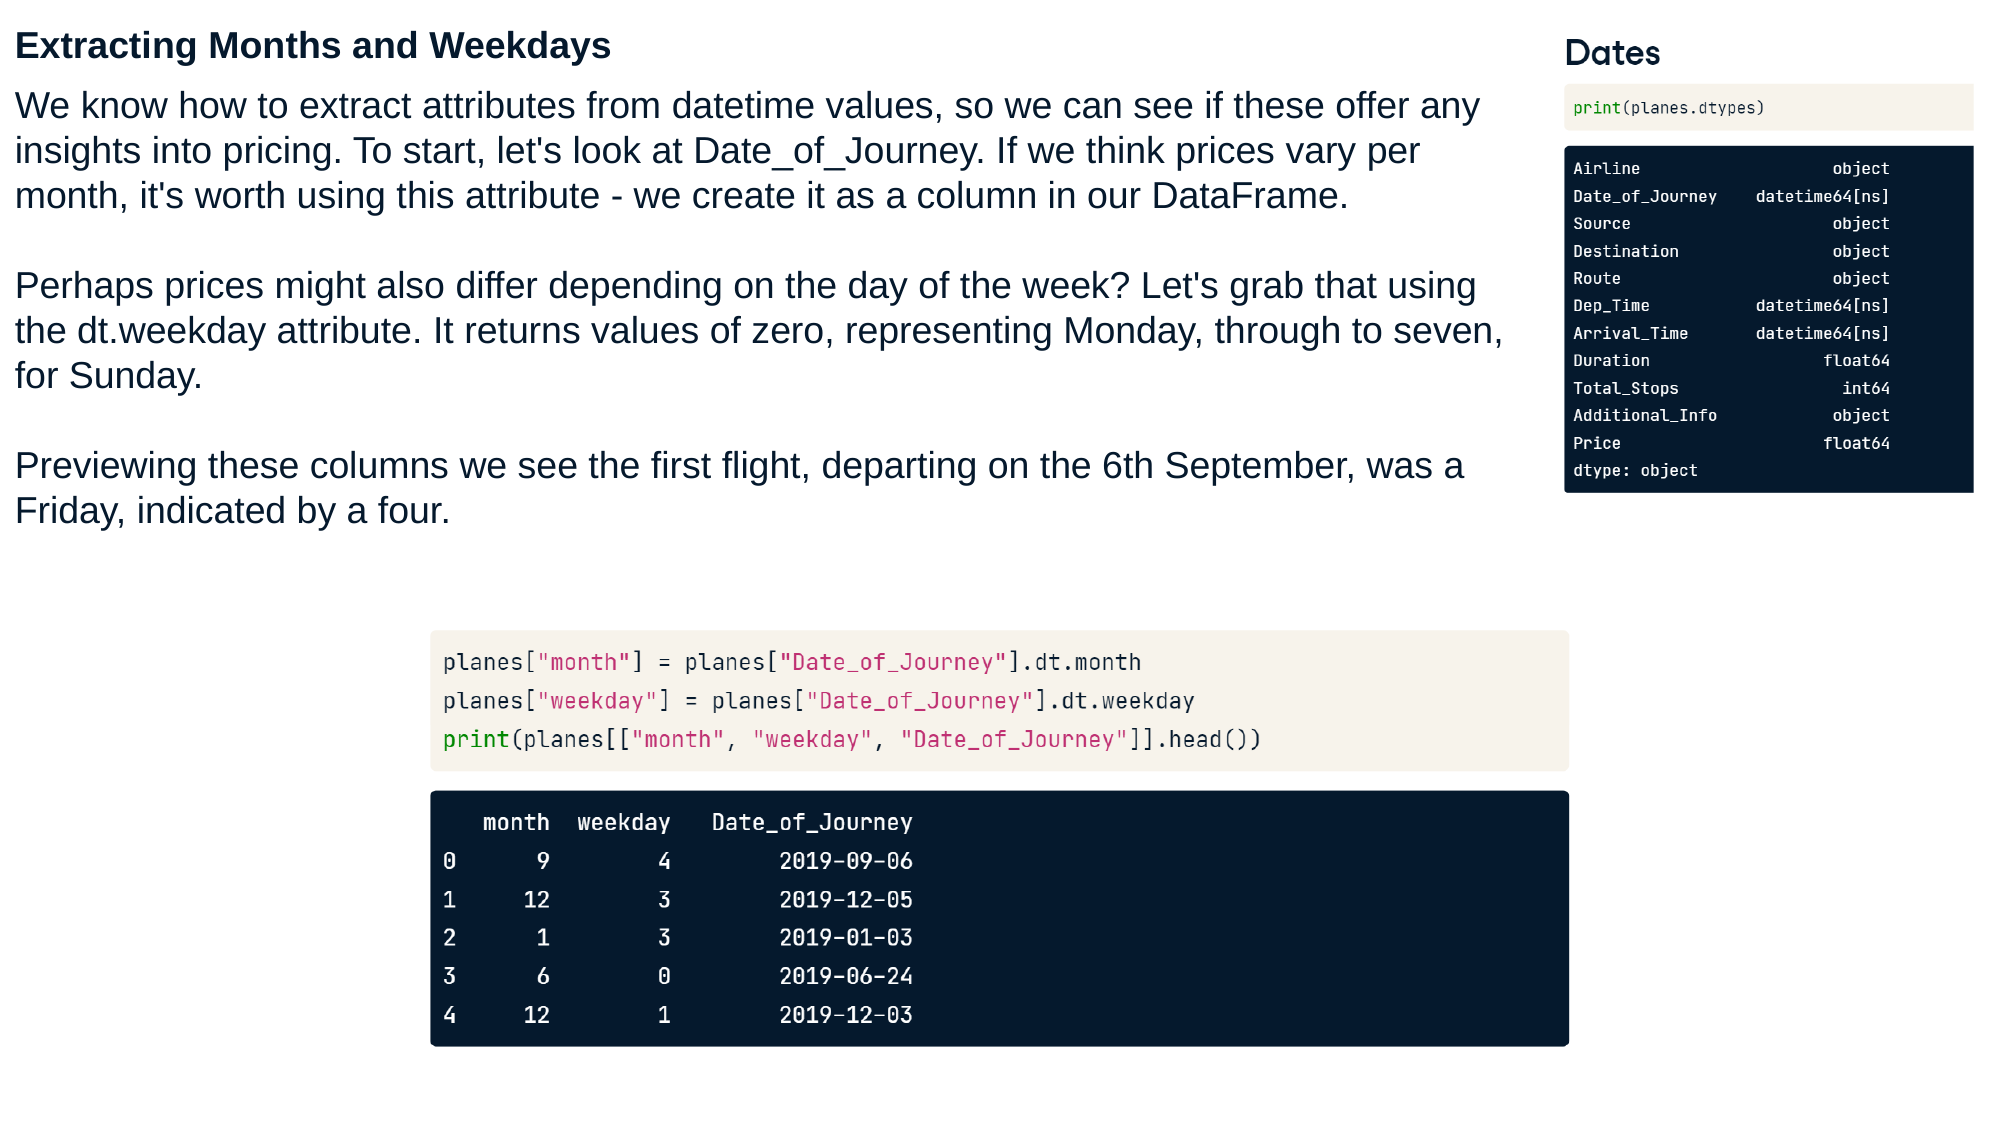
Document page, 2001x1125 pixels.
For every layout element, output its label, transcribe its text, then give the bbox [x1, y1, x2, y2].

text_box We know how to extract attributes from datetime values, so we can see if these offer any insights into pricing. To start, let's look at Date_of_Journey. If we think prices vary per month, it's worth using this attribute - we create it as a column in our DataFrame. Perhaps prices might also differ depending on the day of the week? Let's grab that using the dt.weekday attribute. It returns values of zero, representing Monday, through to seven, for Sunday. Previewing these columns we see the first flight, departing on the 6th September, was a Friday, indicated by a four. [0, 74, 1542, 539]
picture [1551, 28, 1975, 503]
text_box Extracting Months and Weekdays [0, 13, 1001, 74]
picture [422, 622, 1578, 1058]
